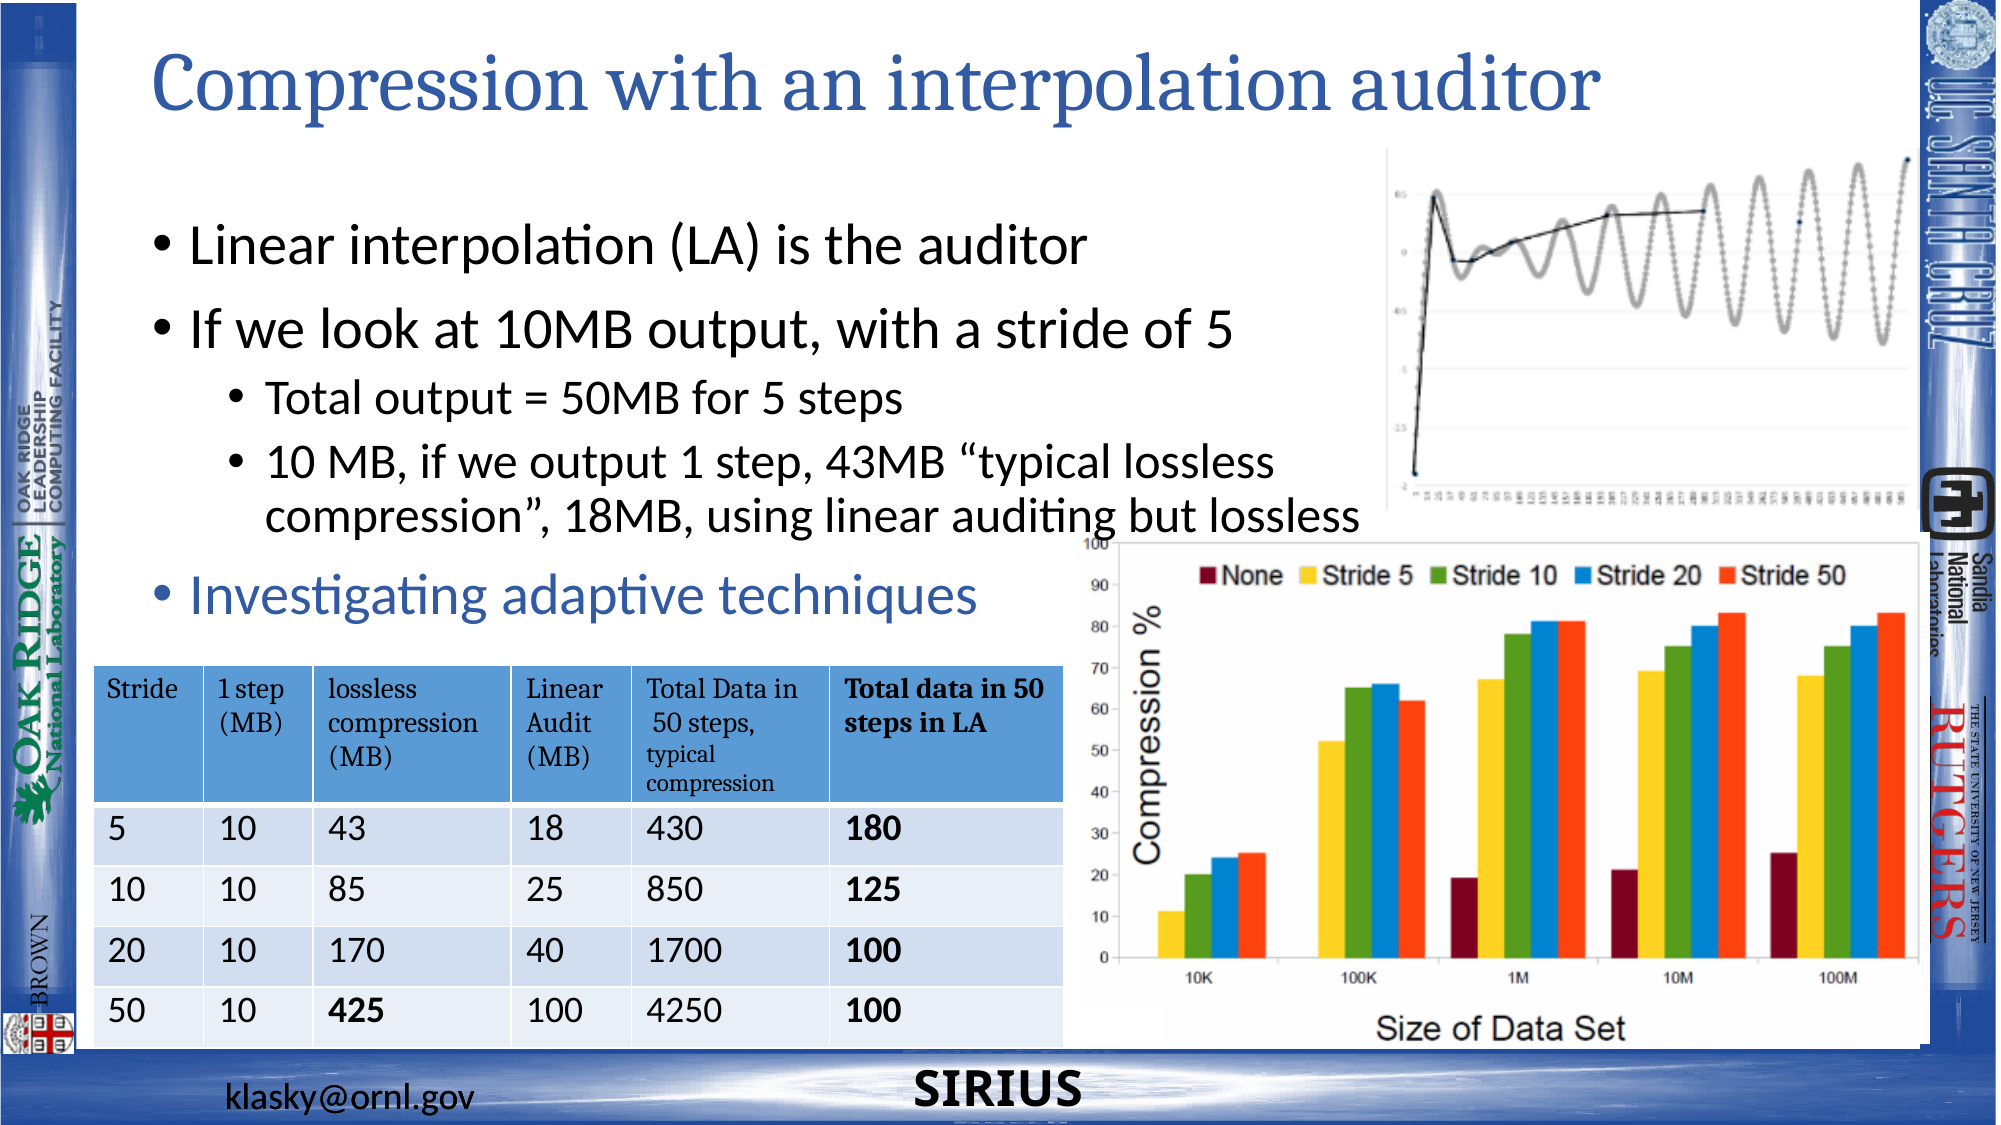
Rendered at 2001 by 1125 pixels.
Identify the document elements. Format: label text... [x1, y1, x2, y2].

table_header Total Data in 50 steps, typical compression [632, 666, 829, 802]
table_header Linear Audit (MB) [512, 666, 631, 802]
table_cell 18 [512, 808, 631, 865]
table_cell 425 [314, 988, 510, 1047]
picture [1921, 0, 1995, 348]
table_cell 43 [314, 808, 510, 865]
table_cell 125 [830, 867, 1063, 926]
table_cell 100 [830, 927, 1063, 986]
table_header lossless compression (MB) [314, 666, 510, 802]
table_cell 10 [94, 867, 203, 926]
table_cell 85 [314, 867, 510, 926]
table_cell 100 [830, 988, 1063, 1047]
picture [4, 898, 74, 1054]
table_header Stride [94, 666, 203, 802]
table_cell 180 [830, 808, 1063, 865]
table_header 1 step (MB) [204, 666, 312, 802]
table_cell 4250 [632, 988, 829, 1047]
title Compression with an interpolation auditor [137, 19, 1914, 149]
table_cell 25 [512, 867, 631, 926]
picture [1386, 148, 1920, 510]
picture [12, 301, 66, 825]
table_cell 100 [512, 988, 631, 1047]
table_cell 10 [204, 867, 312, 926]
table_cell 50 [94, 988, 203, 1047]
table_cell 20 [94, 927, 203, 986]
table_cell 10 [204, 808, 312, 865]
table_cell 850 [632, 867, 829, 926]
table_header Total data in 50 steps in LA [830, 666, 1063, 802]
table_cell 10 [204, 927, 312, 986]
table_cell 1700 [632, 927, 829, 986]
table_cell 40 [512, 927, 631, 986]
table_cell 430 [632, 808, 829, 865]
table_cell 5 [94, 808, 203, 865]
picture [1076, 465, 1996, 1044]
table_cell 10 [204, 988, 312, 1047]
list Linear interpolation (LA) is the auditor If we look at 10MB output, with a stride of 5 Total output = 50MB for 5 steps 10 MB, if we output 1 step, 43MB “typical lossless compression”, 18MB, using linear auditing but lossless Investigating adaptive techniques [137, 206, 1432, 649]
table_cell 170 [314, 927, 510, 986]
